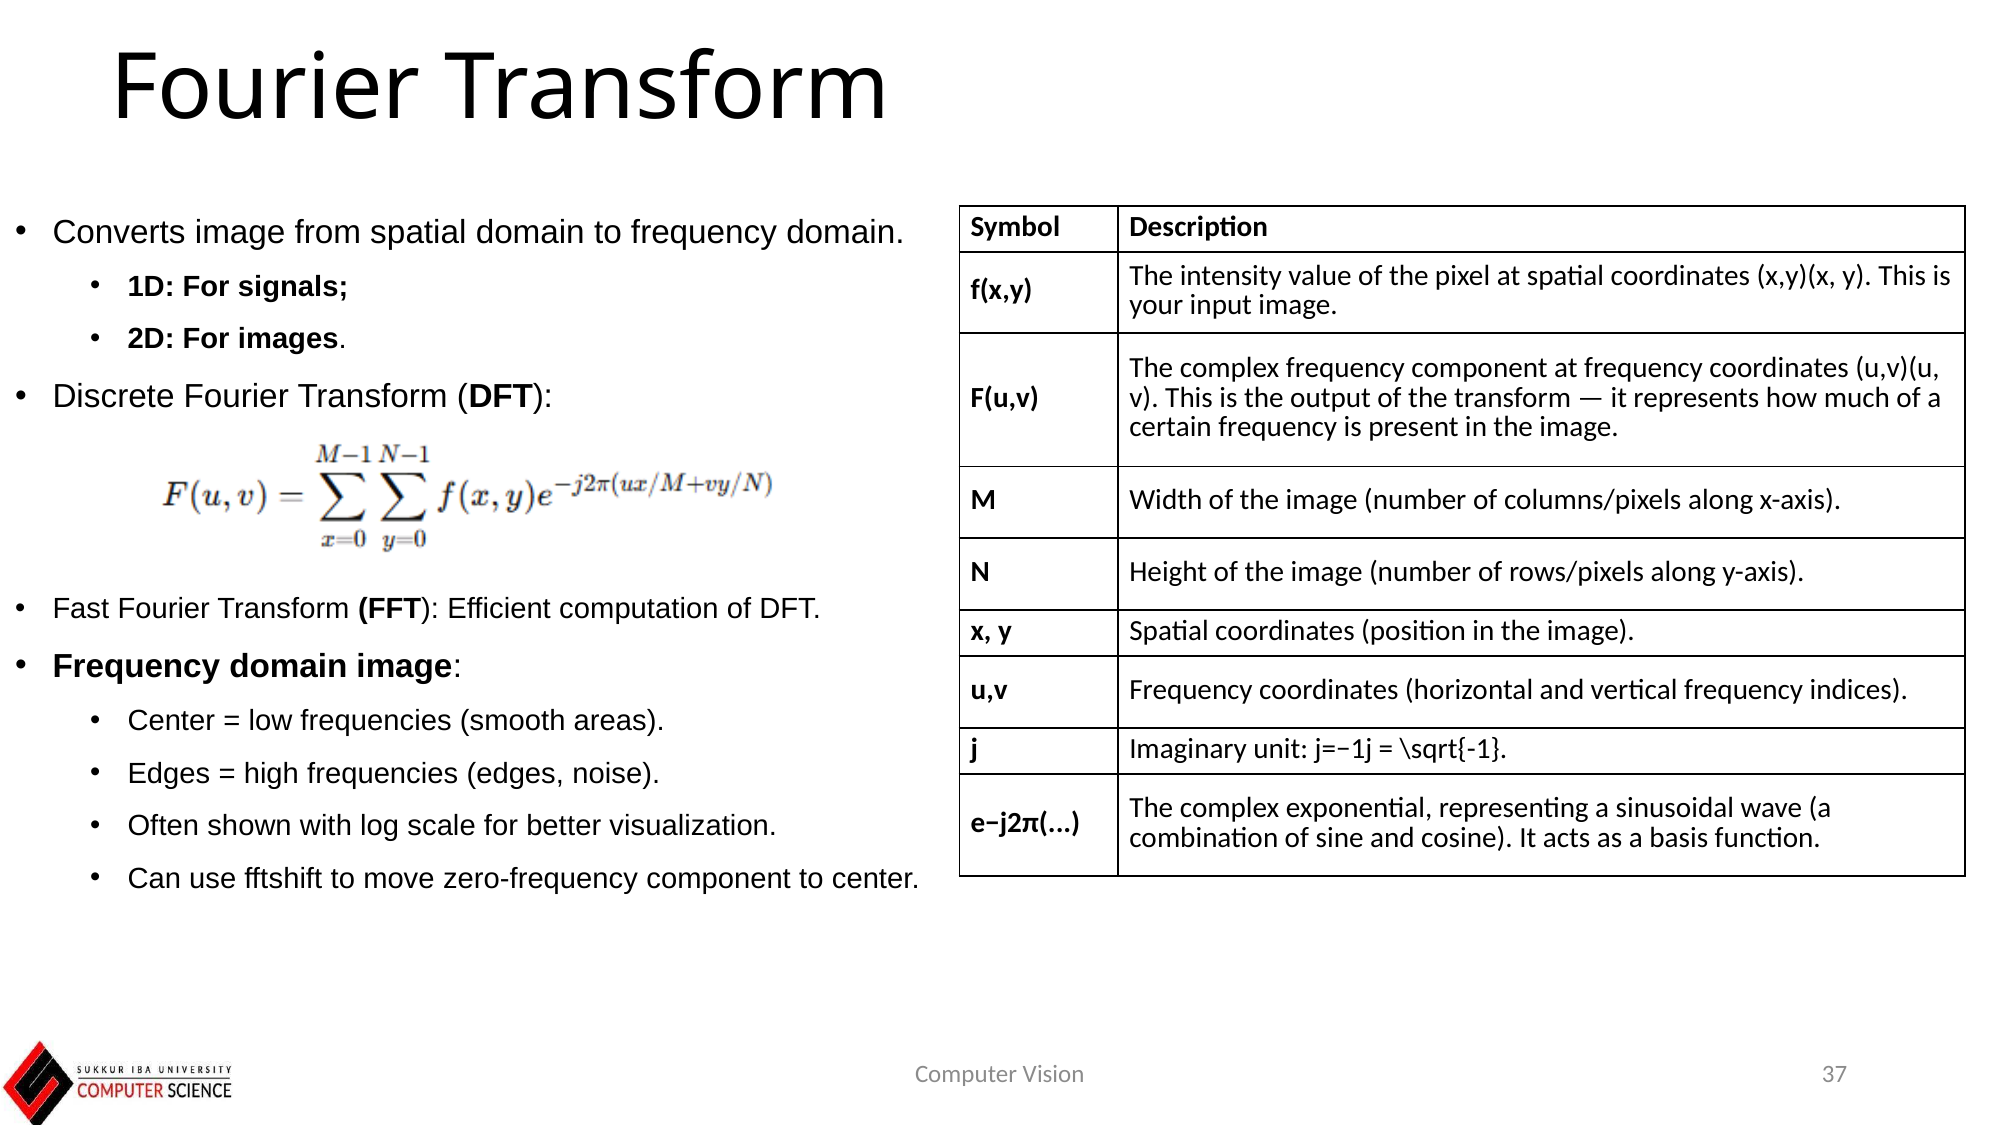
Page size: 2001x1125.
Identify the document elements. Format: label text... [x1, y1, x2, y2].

table_header Description [1119, 207, 1964, 251]
table_cell The complex frequency component at frequency coordinates (u,v)(u, v). This is the output of the transform — it represents how much of a certain frequency is present in the image. [1119, 334, 1964, 466]
table_cell N [960, 539, 1117, 609]
table_cell The complex exponential, representing a sinusoidal wave (a combination of sine and cosine). It acts as a basis function. [1119, 775, 1964, 875]
table_header Symbol [960, 207, 1117, 251]
table_cell e−j2π(...) [960, 775, 1117, 875]
table_cell f(x,y) [960, 253, 1117, 332]
list Converts image from spatial domain to frequency domain. 1D: For signals; 2D: For images. Discrete Fourier Transform (DFT): Fast Fourier Transform (FFT): Efficient computation of DFT. Frequency domain image: Center = low frequencies (smooth areas). Edges = high frequencies (edges, noise). Often shown with log scale for better visualization. Can use fftshift to move zero-frequency component to center. [0, 182, 1858, 977]
picture [1, 1040, 233, 1125]
title Fourier Transform [0, 0, 2000, 178]
table_cell M [960, 467, 1117, 537]
table_cell Frequency coordinates (horizontal and vertical frequency indices). [1119, 657, 1964, 727]
table_cell x, y [960, 611, 1117, 655]
table_cell Height of the image (number of rows/pixels along y-axis). [1119, 539, 1964, 609]
table_cell Imaginary unit: j=−1j = \sqrt{-1}. [1119, 729, 1964, 773]
footer Computer Vision [662, 1042, 1338, 1103]
table_cell F(u,v) [960, 334, 1117, 466]
slide_number 37 [1412, 1042, 1863, 1103]
table_cell j [960, 729, 1117, 773]
table_cell The intensity value of the pixel at spatial coordinates (x,y)(x, y). This is your input image. [1119, 253, 1964, 332]
table_cell Width of the image (number of columns/pixels along x-axis). [1119, 467, 1964, 537]
table_cell Spatial coordinates (position in the image). [1119, 611, 1964, 655]
table_cell u,v [960, 657, 1117, 727]
picture [158, 425, 781, 555]
